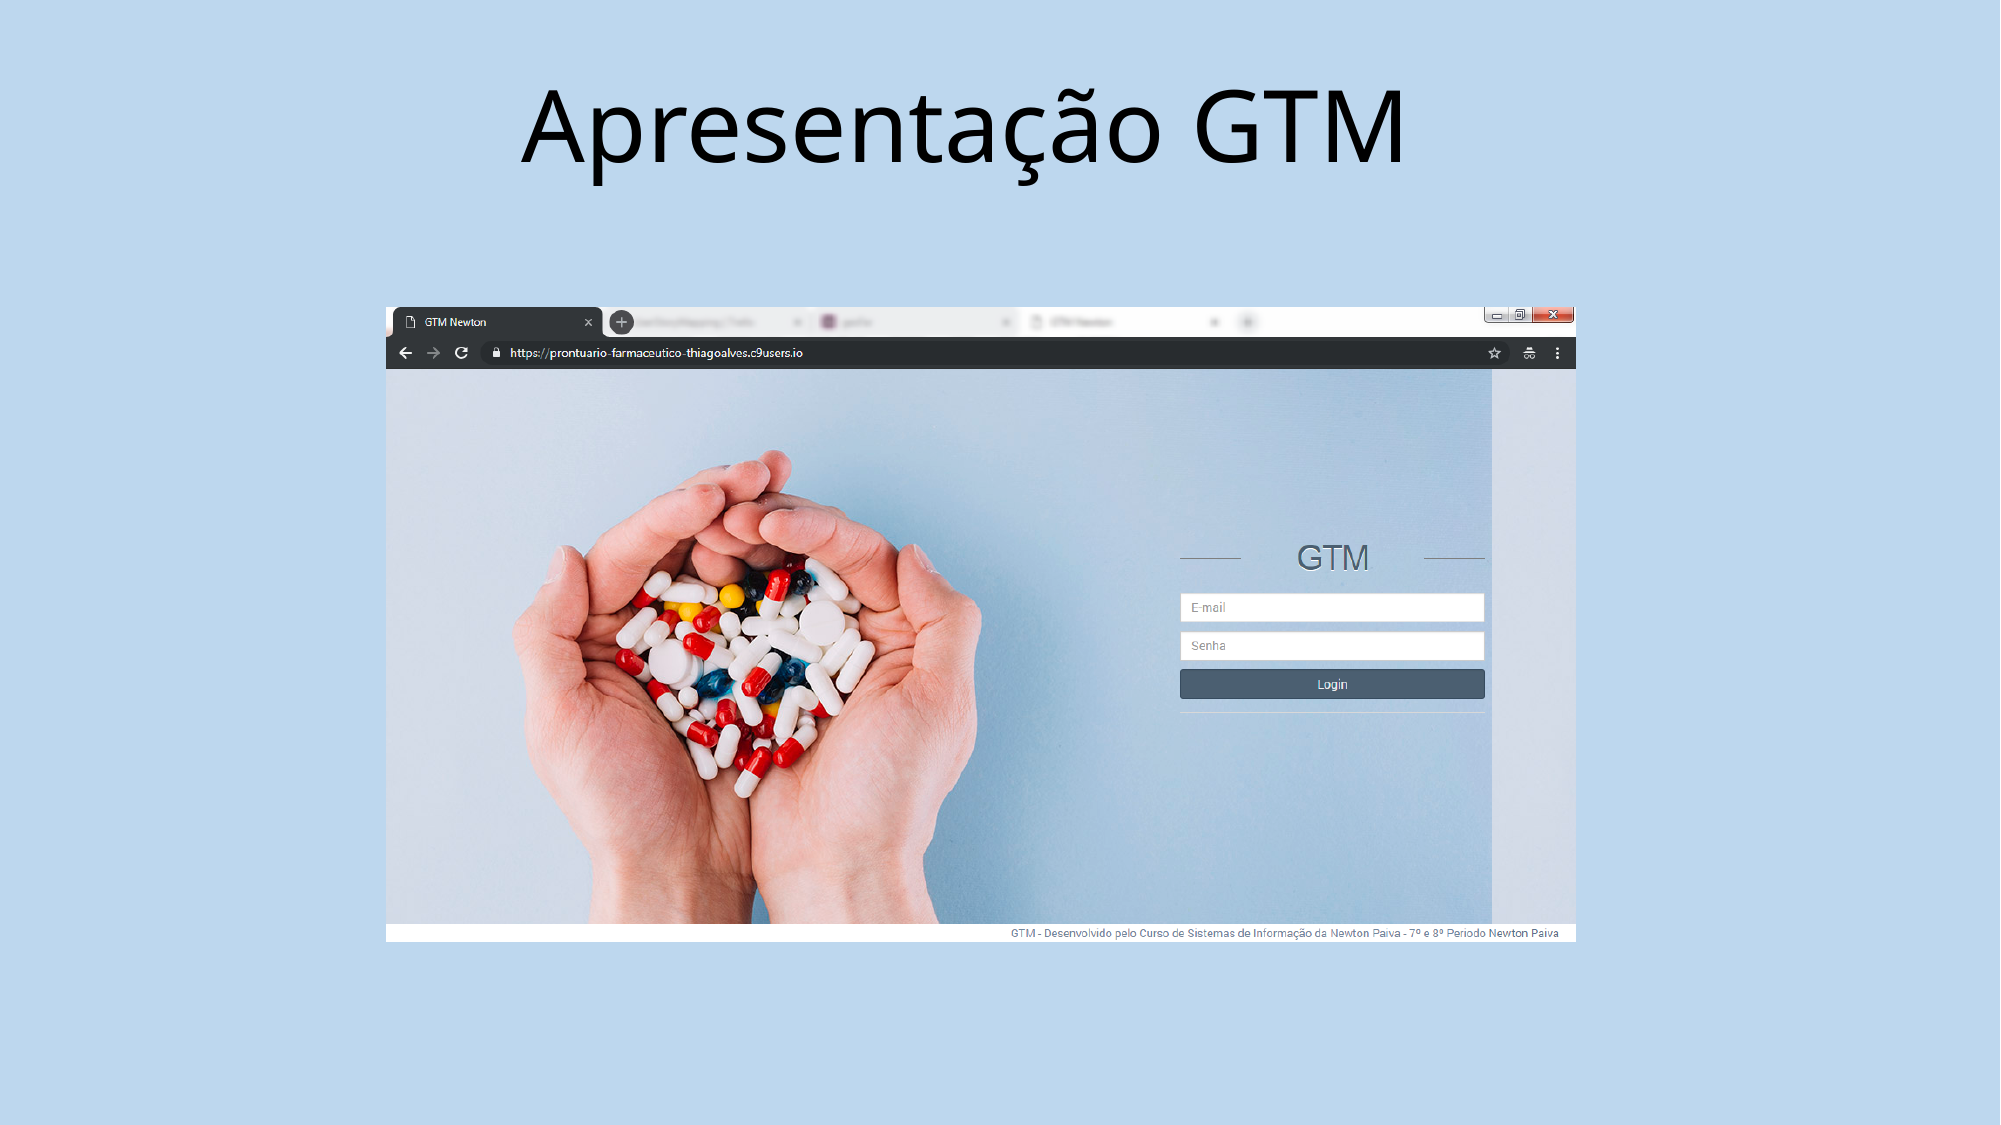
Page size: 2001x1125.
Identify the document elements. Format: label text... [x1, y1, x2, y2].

title Apresentação GTM [216, 67, 1717, 192]
picture [386, 307, 1576, 942]
